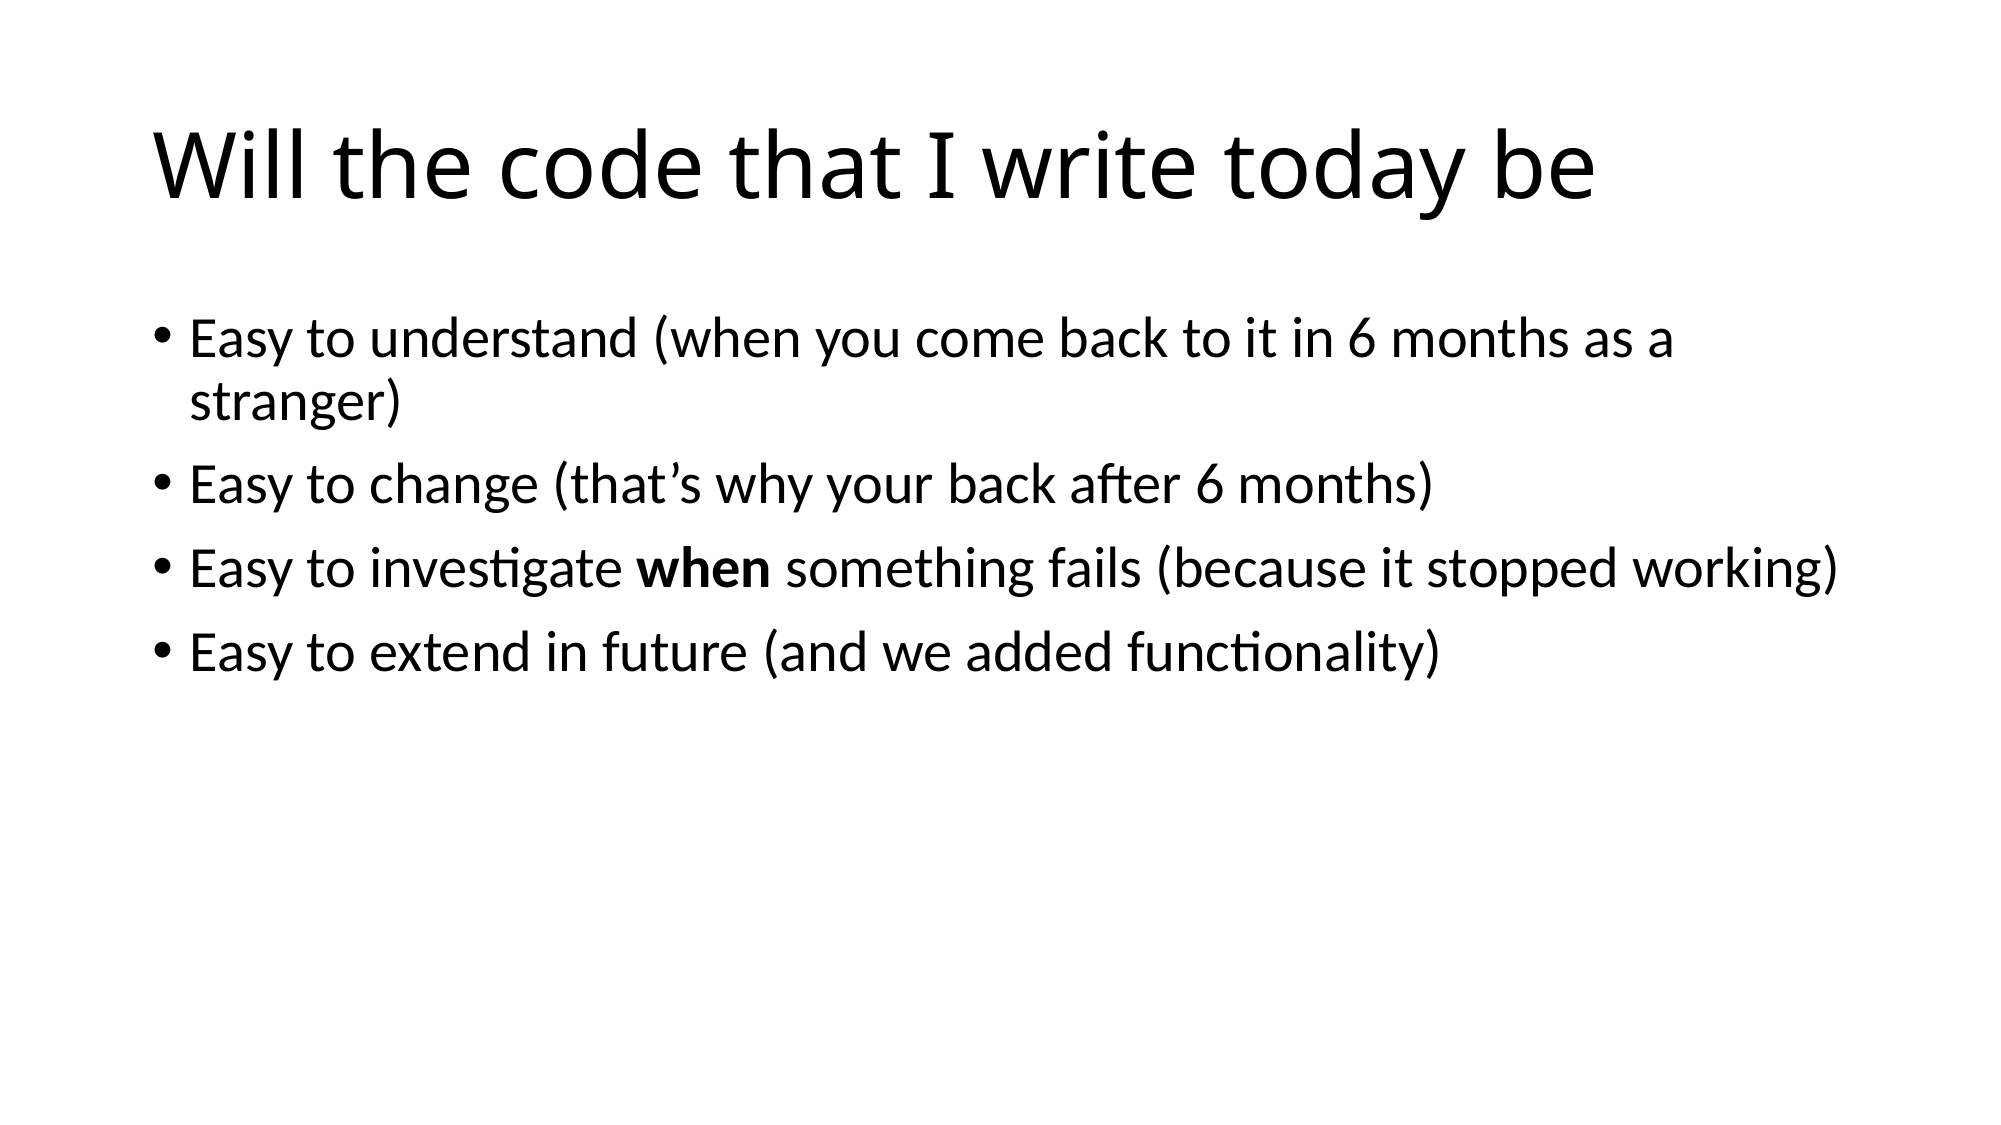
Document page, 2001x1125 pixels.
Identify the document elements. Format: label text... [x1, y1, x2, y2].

title Will the code that I write today be [137, 59, 1863, 278]
list Easy to understand (when you come back to it in 6 months as a stranger) Easy to change (that’s why your back after 6 months) Easy to investigate when something fails (because it stopped working) Easy to extend in future (and we added functionality) [137, 299, 1863, 1014]
